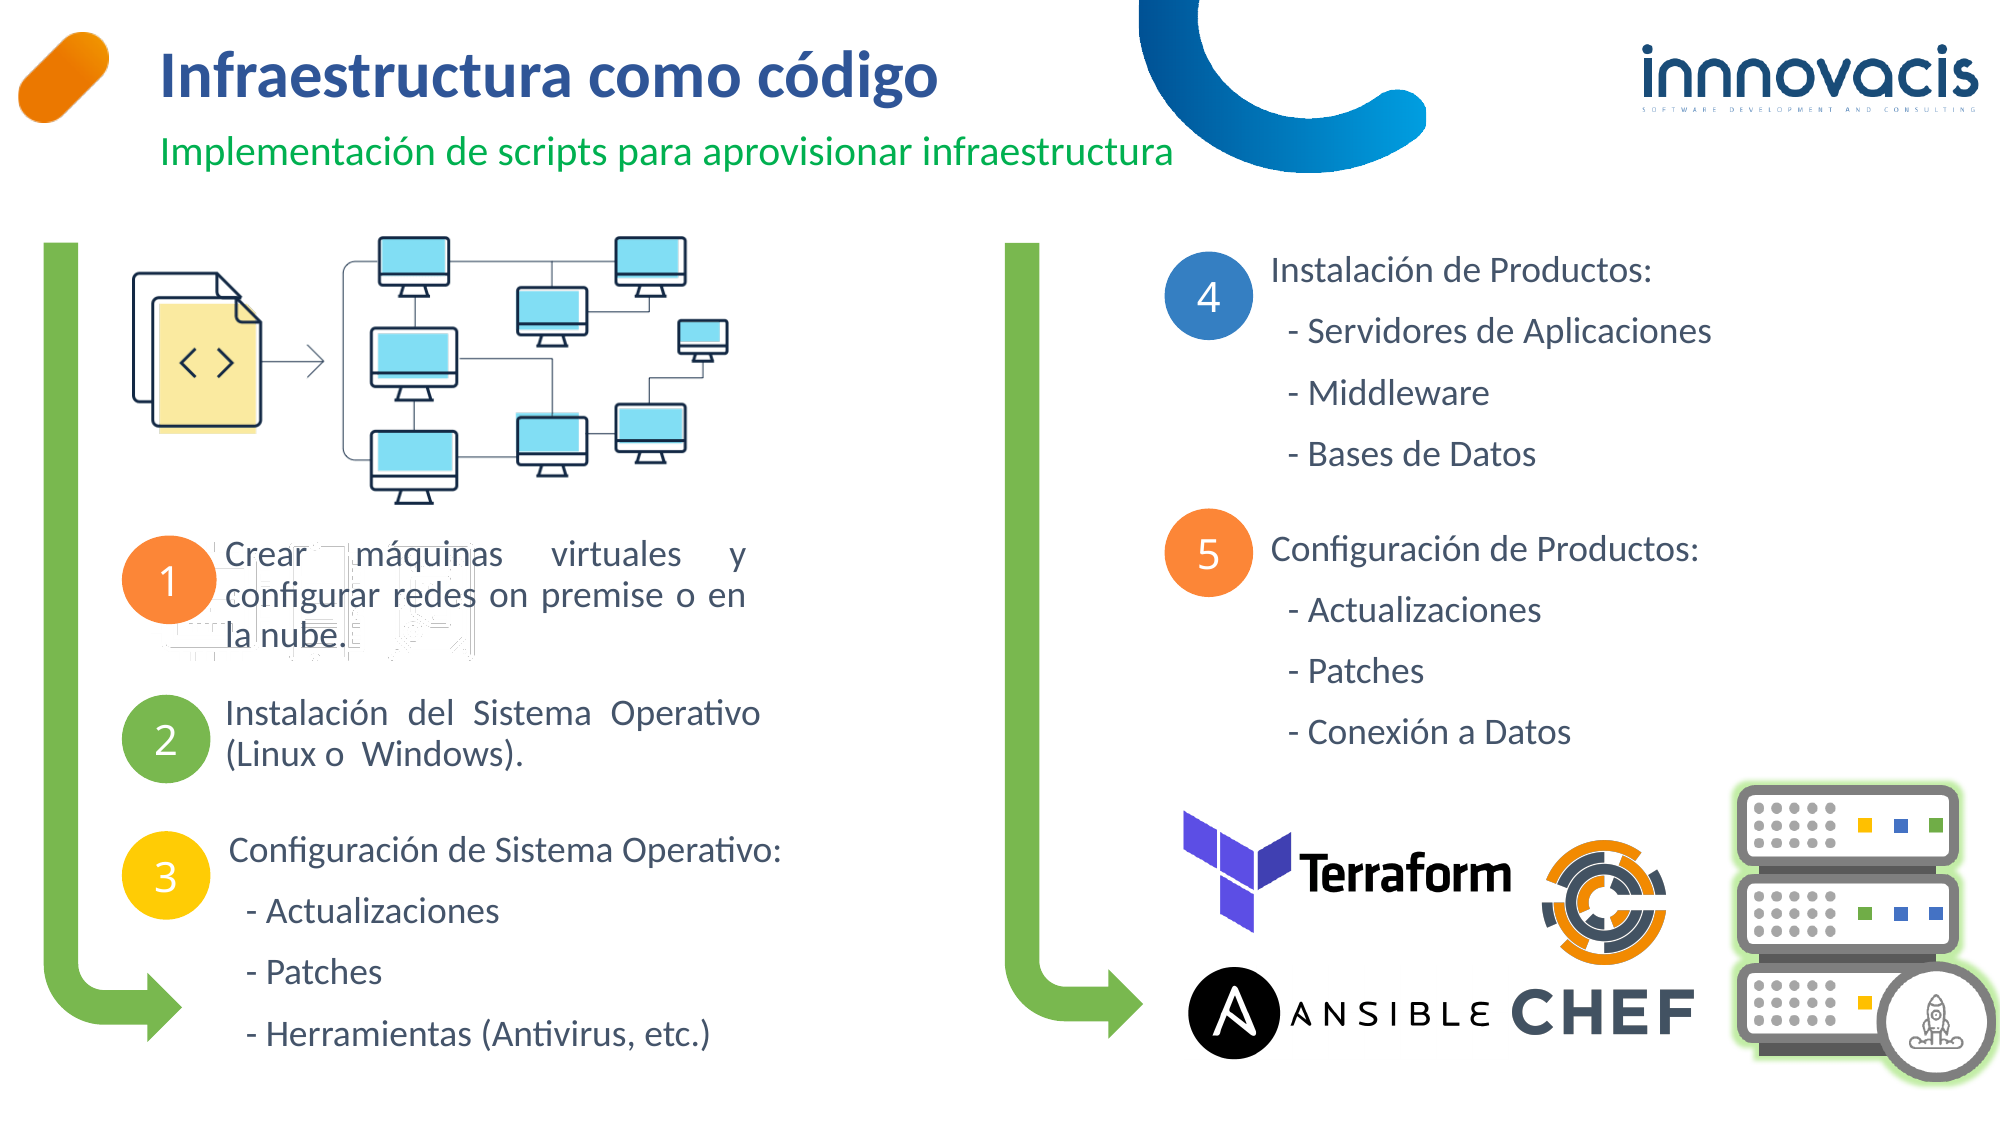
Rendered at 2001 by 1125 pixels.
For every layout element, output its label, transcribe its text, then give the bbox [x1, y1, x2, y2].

picture [1184, 965, 1509, 1060]
picture [151, 542, 490, 661]
list Implementación de scripts para aprovisionar infraestructura [145, 122, 1224, 197]
picture [1335, 127, 1427, 173]
picture [132, 236, 729, 505]
text_box 5 [1163, 507, 1255, 599]
text_box Instalación de Productos: - Servidores de Aplicaciones - Middleware - Bases de Datos [1255, 242, 1728, 482]
text_box Instalación del Sistema Operativo (Linux o Windows). [210, 686, 777, 782]
text_box 4 [1163, 250, 1255, 342]
text_box Configuración de Productos: - Actualizaciones - Patches - Conexión a Datos [1256, 521, 1716, 761]
picture [1626, 2, 1989, 149]
text_box 3 [120, 830, 212, 921]
text_box Configuración de Sistema Operativo: - Actualizaciones - Patches - Herramientas (Antivirus, etc.) [214, 822, 798, 1062]
text_box Crear máquinas virtuales y configurar redes on premise o en la nube. [210, 526, 762, 663]
picture [1138, 0, 1427, 173]
picture [1174, 785, 1694, 1035]
list Infraestructura como código [145, 32, 1139, 122]
picture [1737, 785, 1996, 1082]
text_box [42, 241, 184, 1045]
text_box 1 [120, 534, 196, 622]
picture [18, 32, 109, 123]
text_box [1003, 241, 1145, 1042]
text_box 2 [120, 693, 210, 785]
